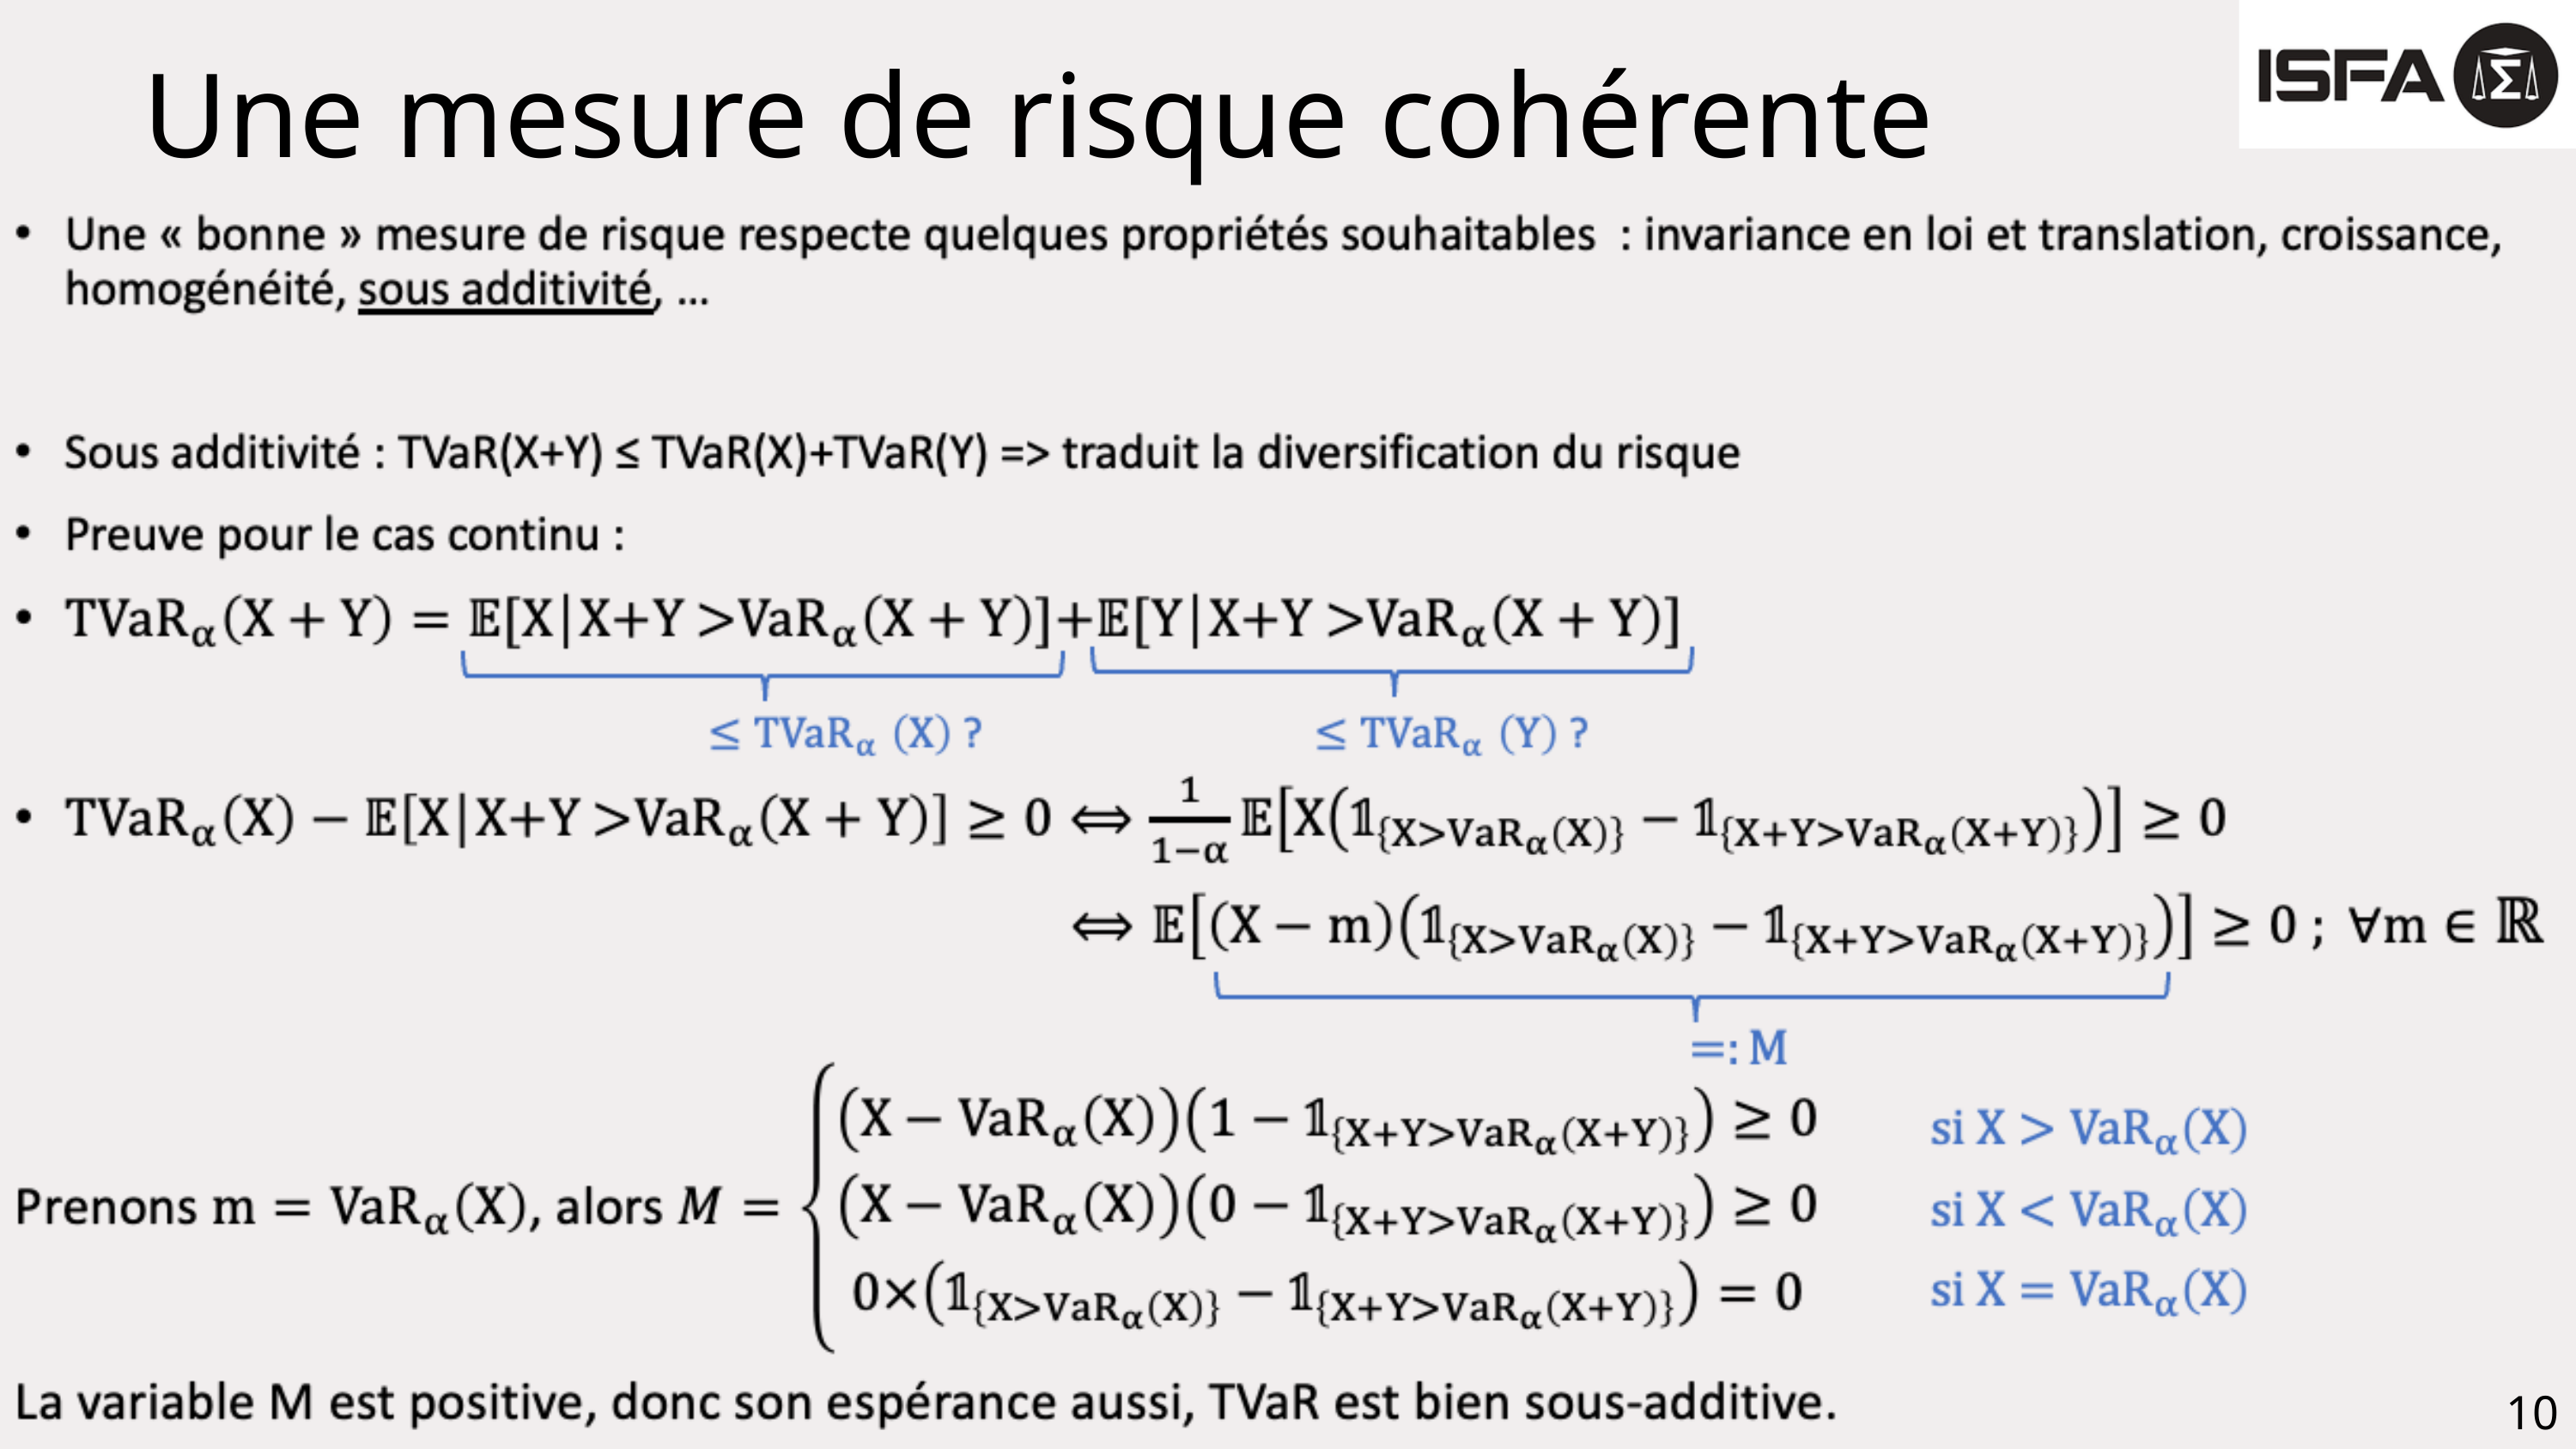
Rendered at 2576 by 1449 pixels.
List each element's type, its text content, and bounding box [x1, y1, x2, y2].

text_box Une mesure de risque cohérente [0, 18, 2136, 181]
text_box [0, 204, 2576, 1449]
text_box 10 [2490, 1379, 2574, 1440]
text_box [2239, 0, 2576, 149]
